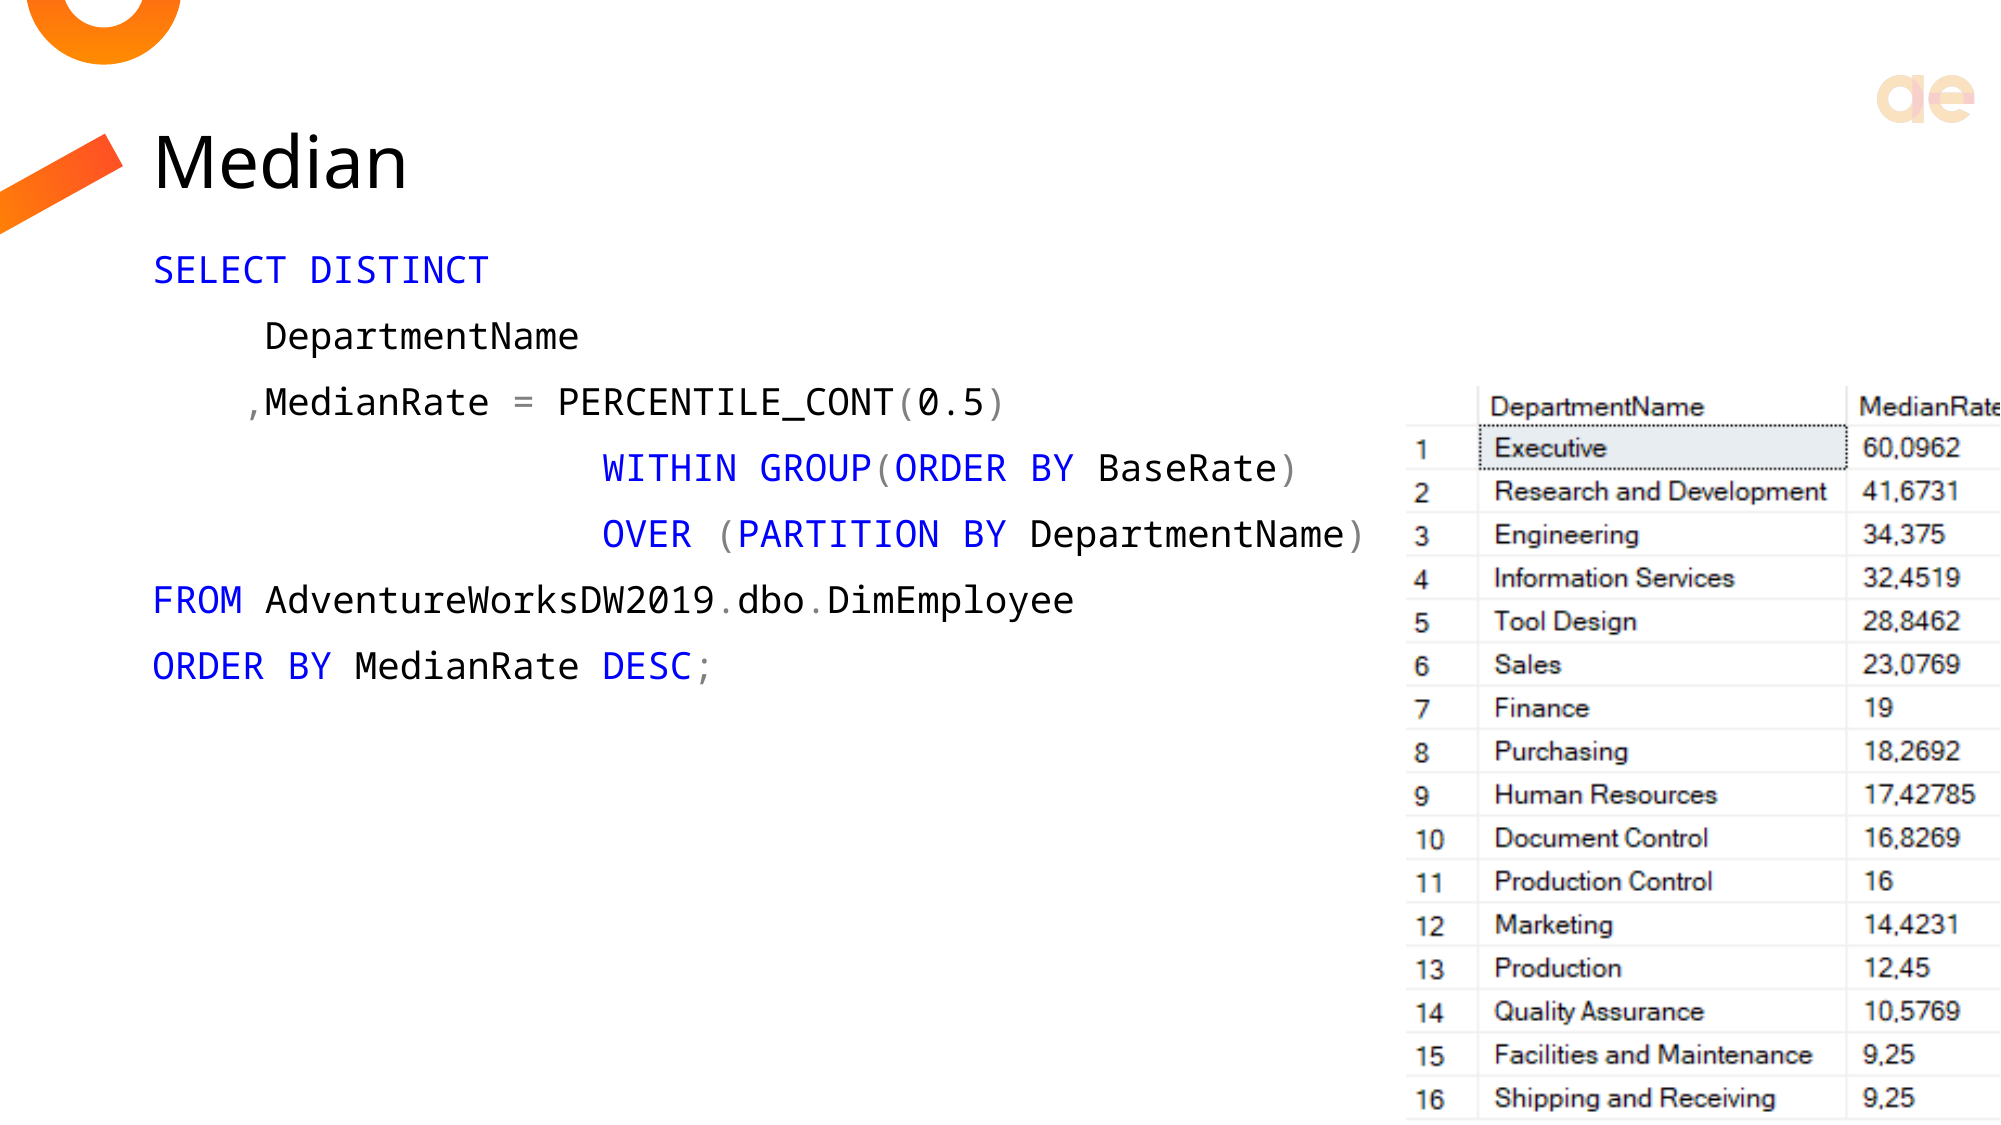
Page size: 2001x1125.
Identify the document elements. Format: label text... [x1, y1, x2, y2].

picture [1877, 75, 1975, 123]
list SELECT DISTINCT DepartmentName ,MedianRate = PERCENTILE_CONT(0.5) WITHIN GROUP(ORDER BY BaseRate) OVER (PARTITION BY DepartmentName) FROM AdventureWorksDW2019.dbo.DimEmployee ORDER BY MedianRate DESC; [137, 238, 1863, 1014]
picture [1406, 386, 2000, 1125]
title Median [137, 79, 1863, 212]
